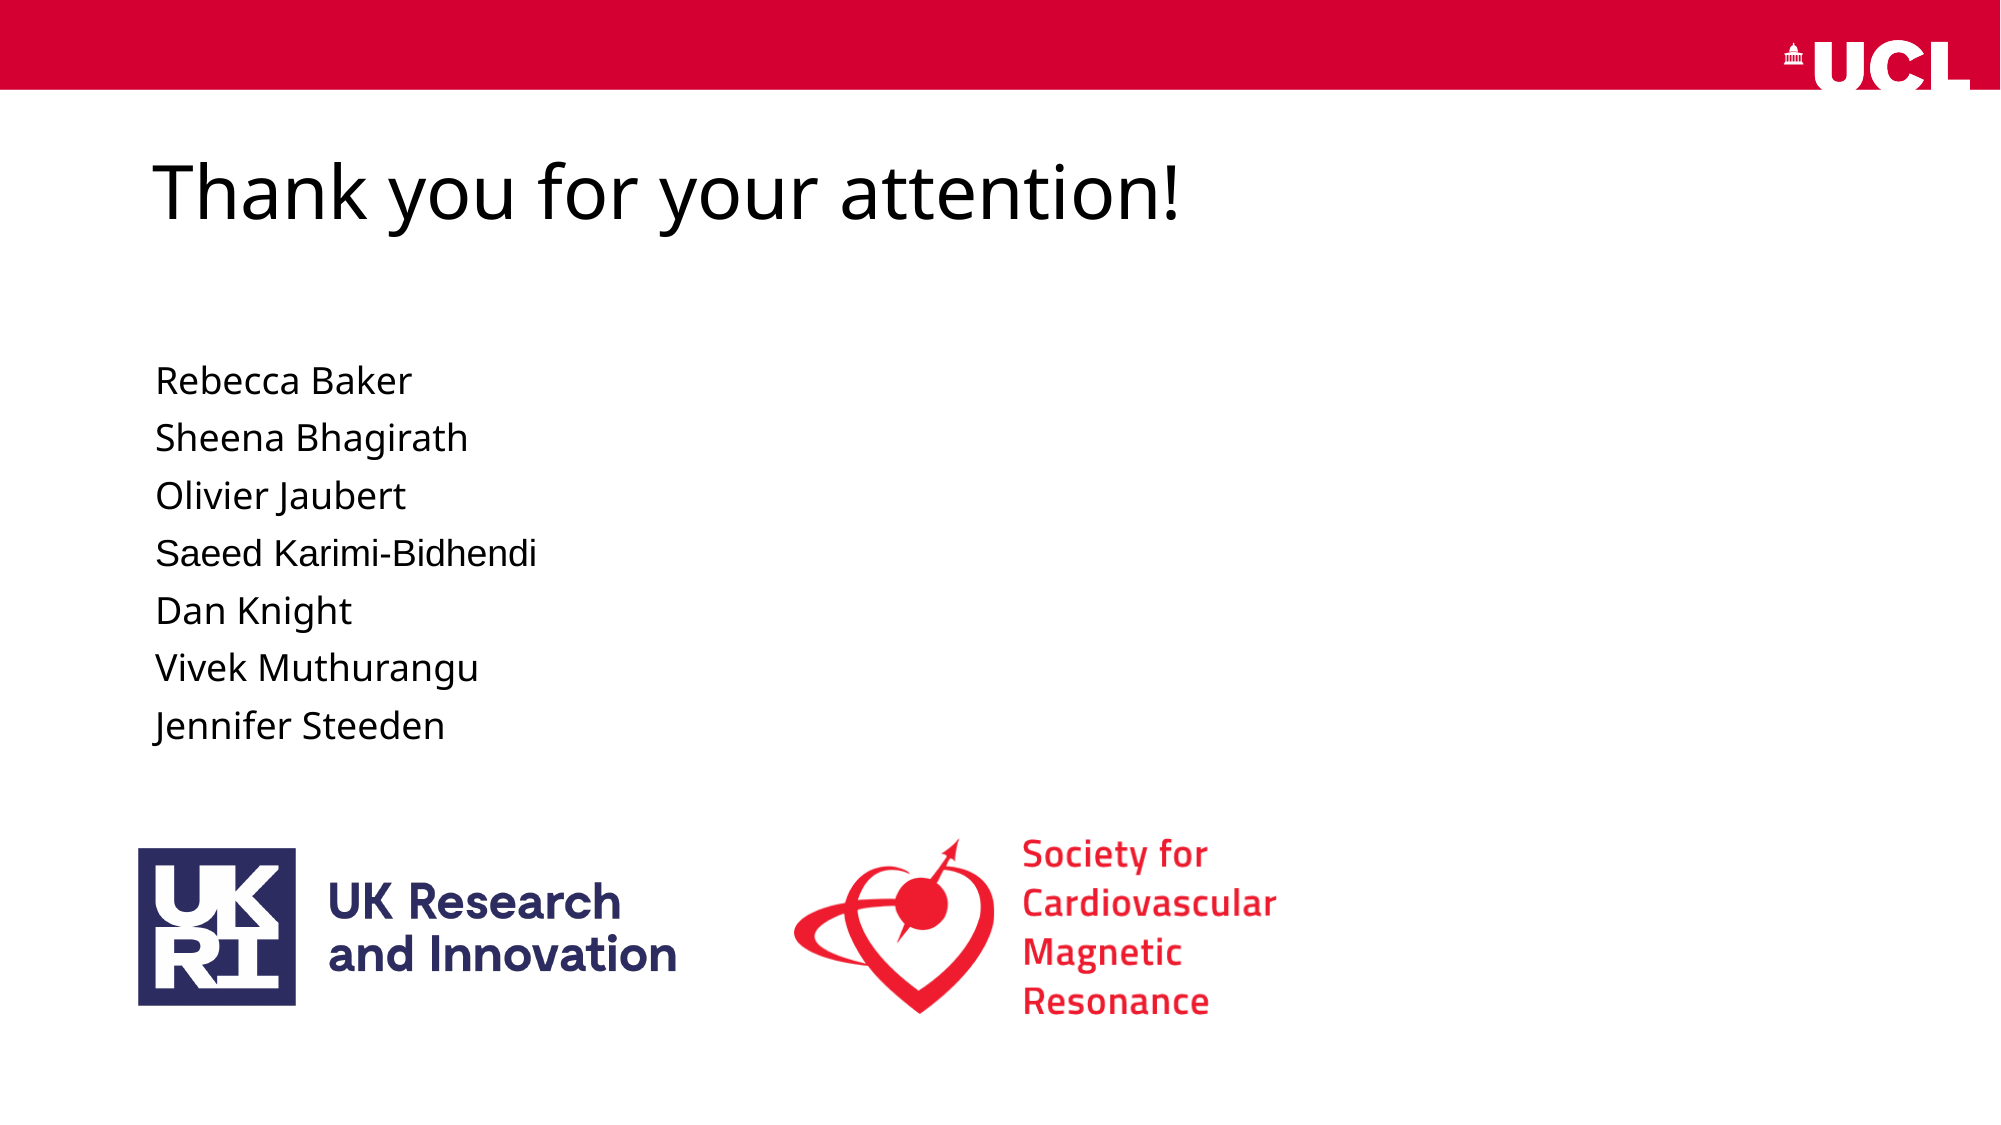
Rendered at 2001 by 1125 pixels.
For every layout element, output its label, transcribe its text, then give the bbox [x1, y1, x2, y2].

picture [0, 0, 2001, 90]
title Thank you for your attention! [137, 118, 1863, 271]
picture [137, 847, 676, 1007]
text_box Rebecca Baker Sheena Bhagirath Olivier Jaubert Saeed Karimi-Bidhendi Dan Knight Vivek Muthurangu Jennifer Steeden [140, 349, 553, 755]
picture [794, 838, 1278, 1015]
